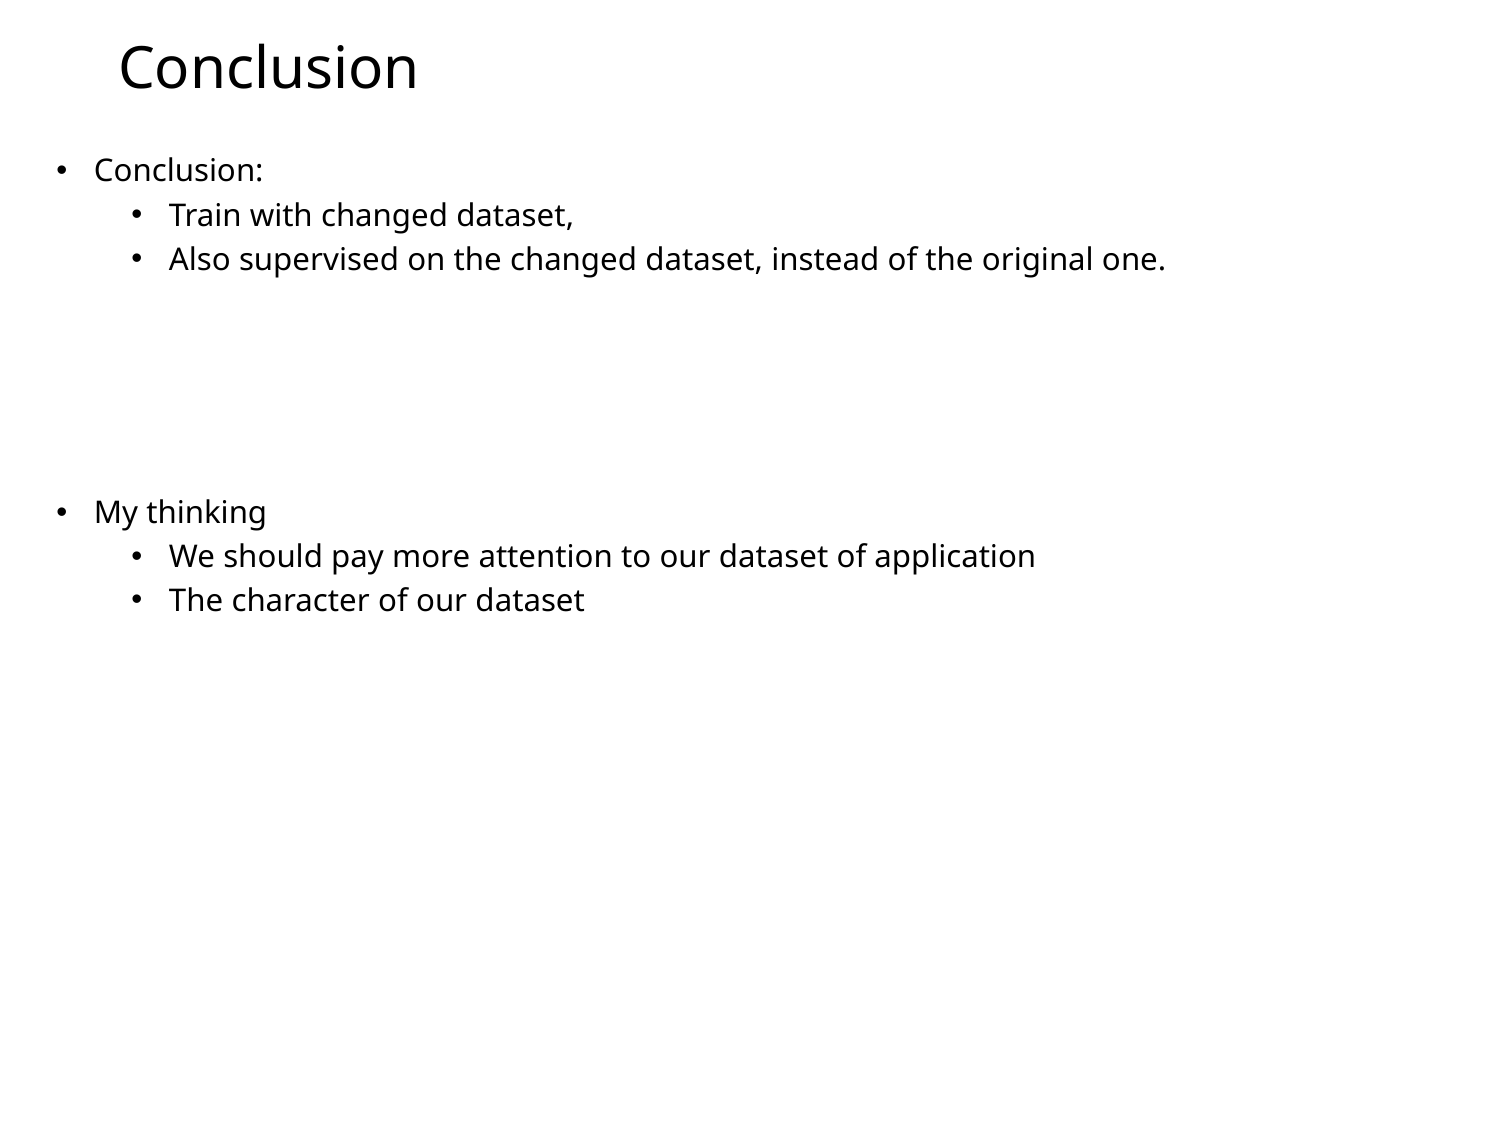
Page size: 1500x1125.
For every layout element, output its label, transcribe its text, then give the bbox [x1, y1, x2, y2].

list Conclusion: Train with changed dataset, Also supervised on the changed dataset, instead of the original one. [41, 147, 1457, 380]
text_box My thinking We should pay more attention to our dataset of application The character of our dataset [41, 488, 1457, 721]
title Conclusion [103, 14, 1397, 125]
